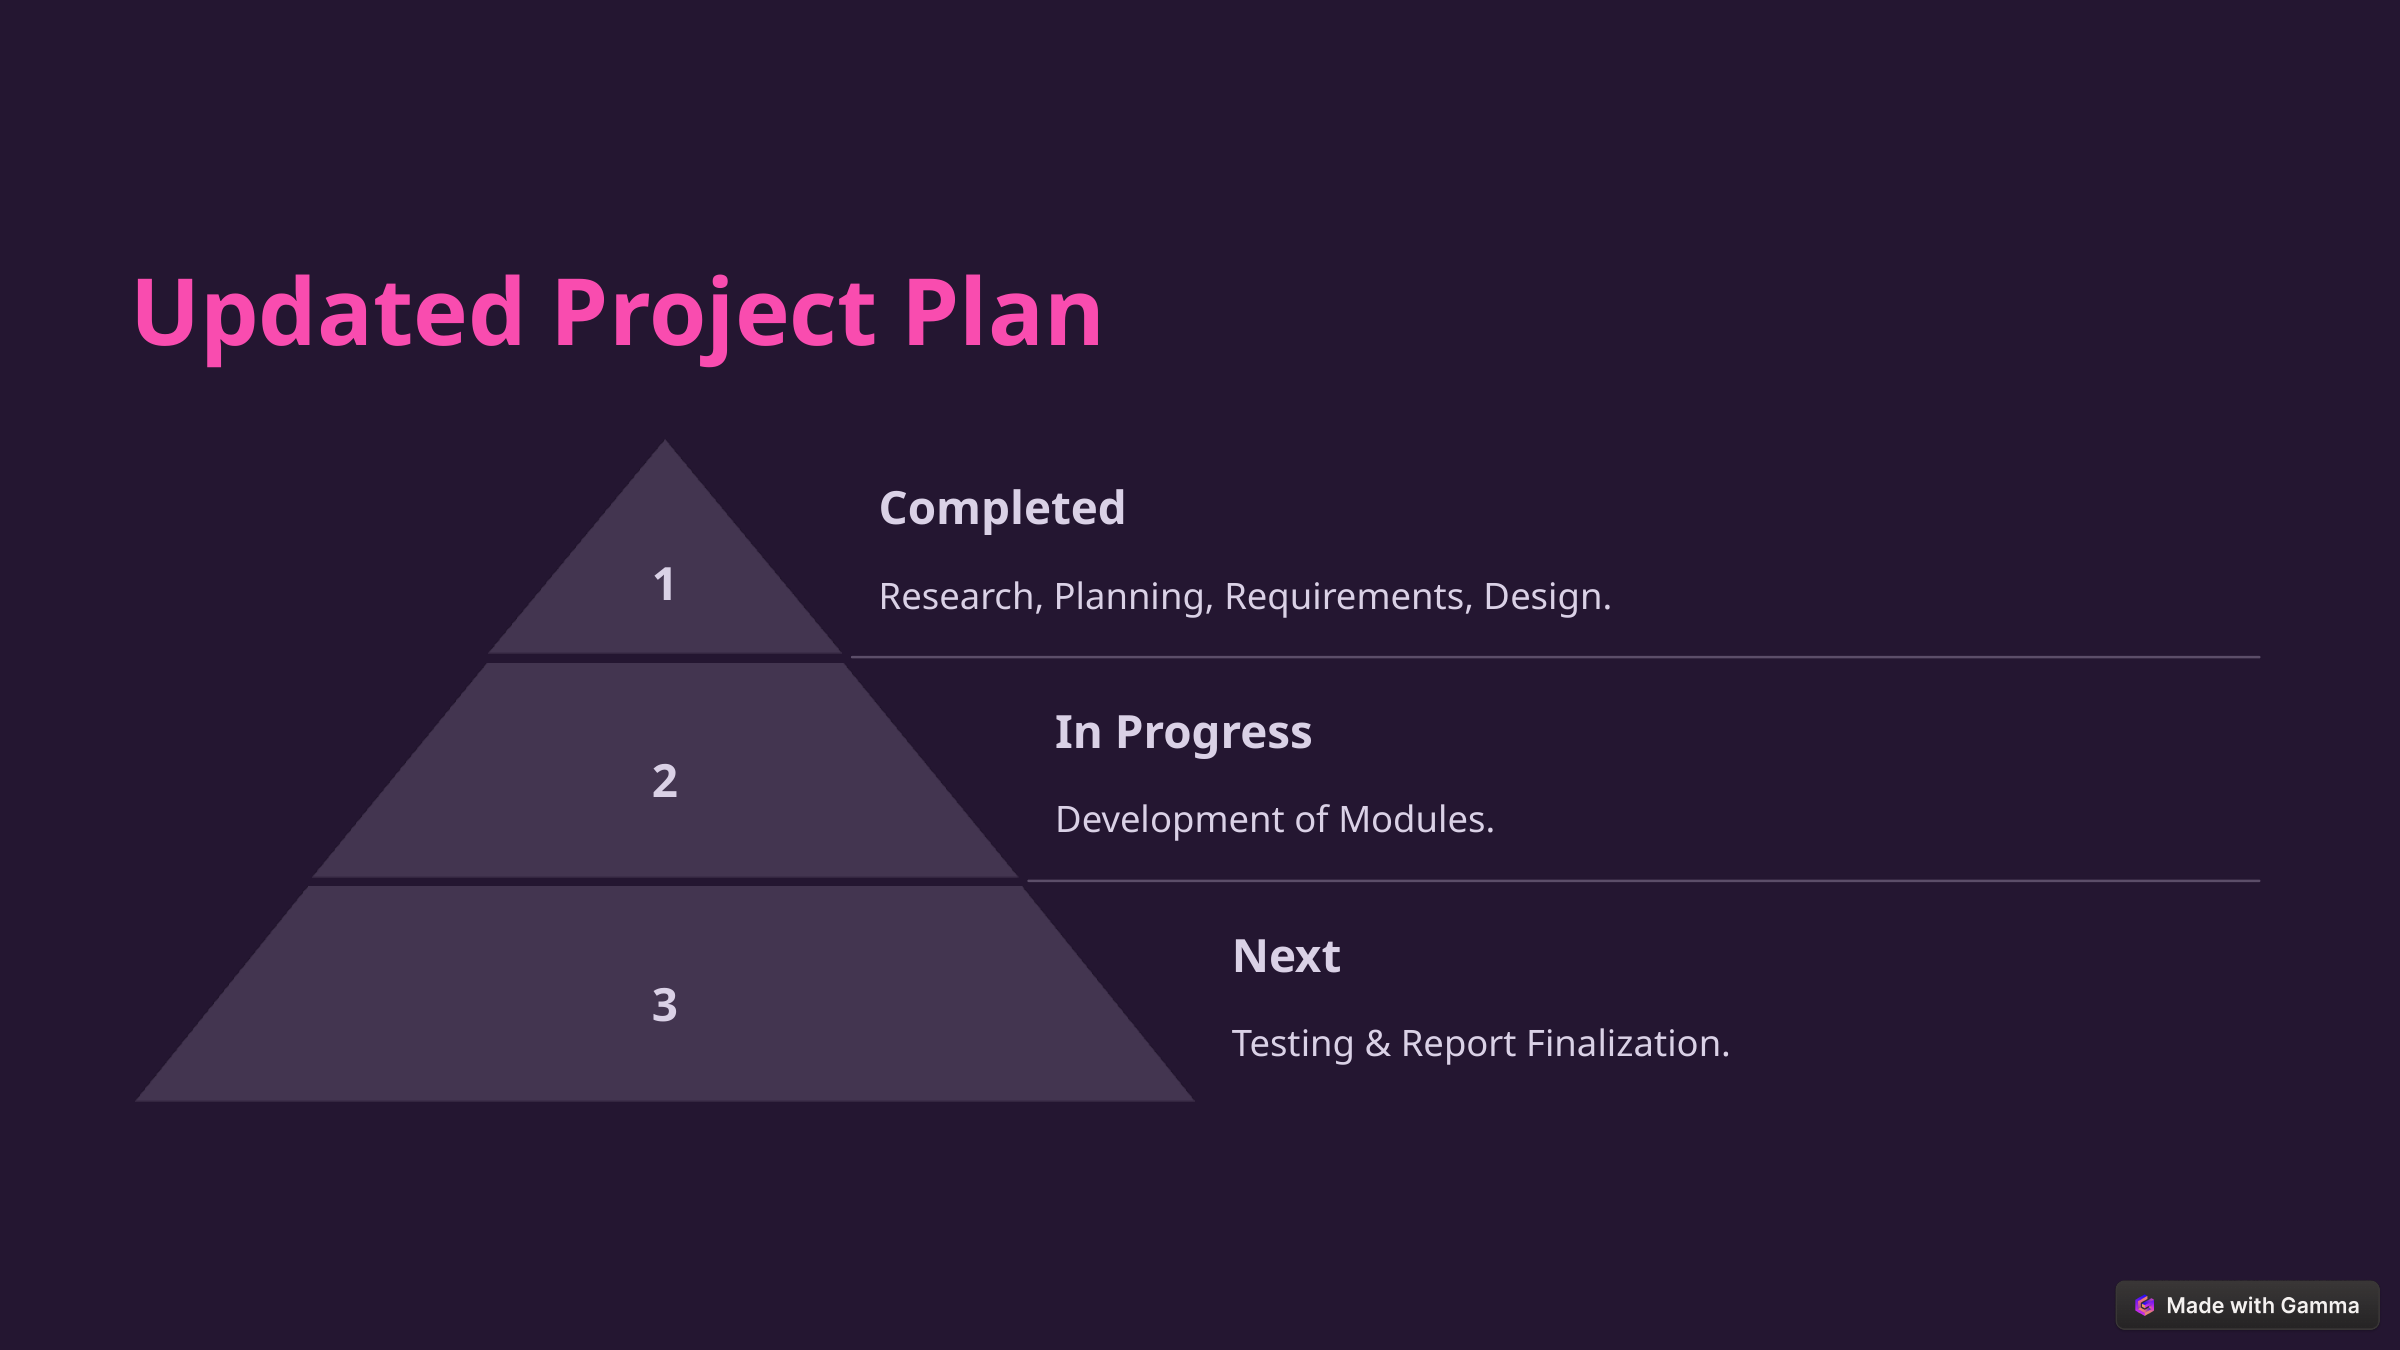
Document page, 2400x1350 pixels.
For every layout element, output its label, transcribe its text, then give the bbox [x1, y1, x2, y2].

text_box [850, 655, 2261, 659]
text_box Updated Project Plan [130, 248, 1061, 365]
text_box Research, Planning, Requirements, Design. [878, 557, 1592, 617]
text_box Next [1231, 923, 1697, 983]
text_box [1027, 879, 2261, 883]
picture [2106, 1271, 2389, 1339]
text_box Testing & Report Finalization. [1231, 1004, 1725, 1064]
picture [488, 439, 842, 654]
text_box Development of Modules. [1055, 780, 1486, 841]
picture [135, 886, 1195, 1102]
text_box In Progress [1055, 700, 1486, 759]
text_box Completed [878, 476, 1344, 535]
picture [311, 663, 1019, 878]
